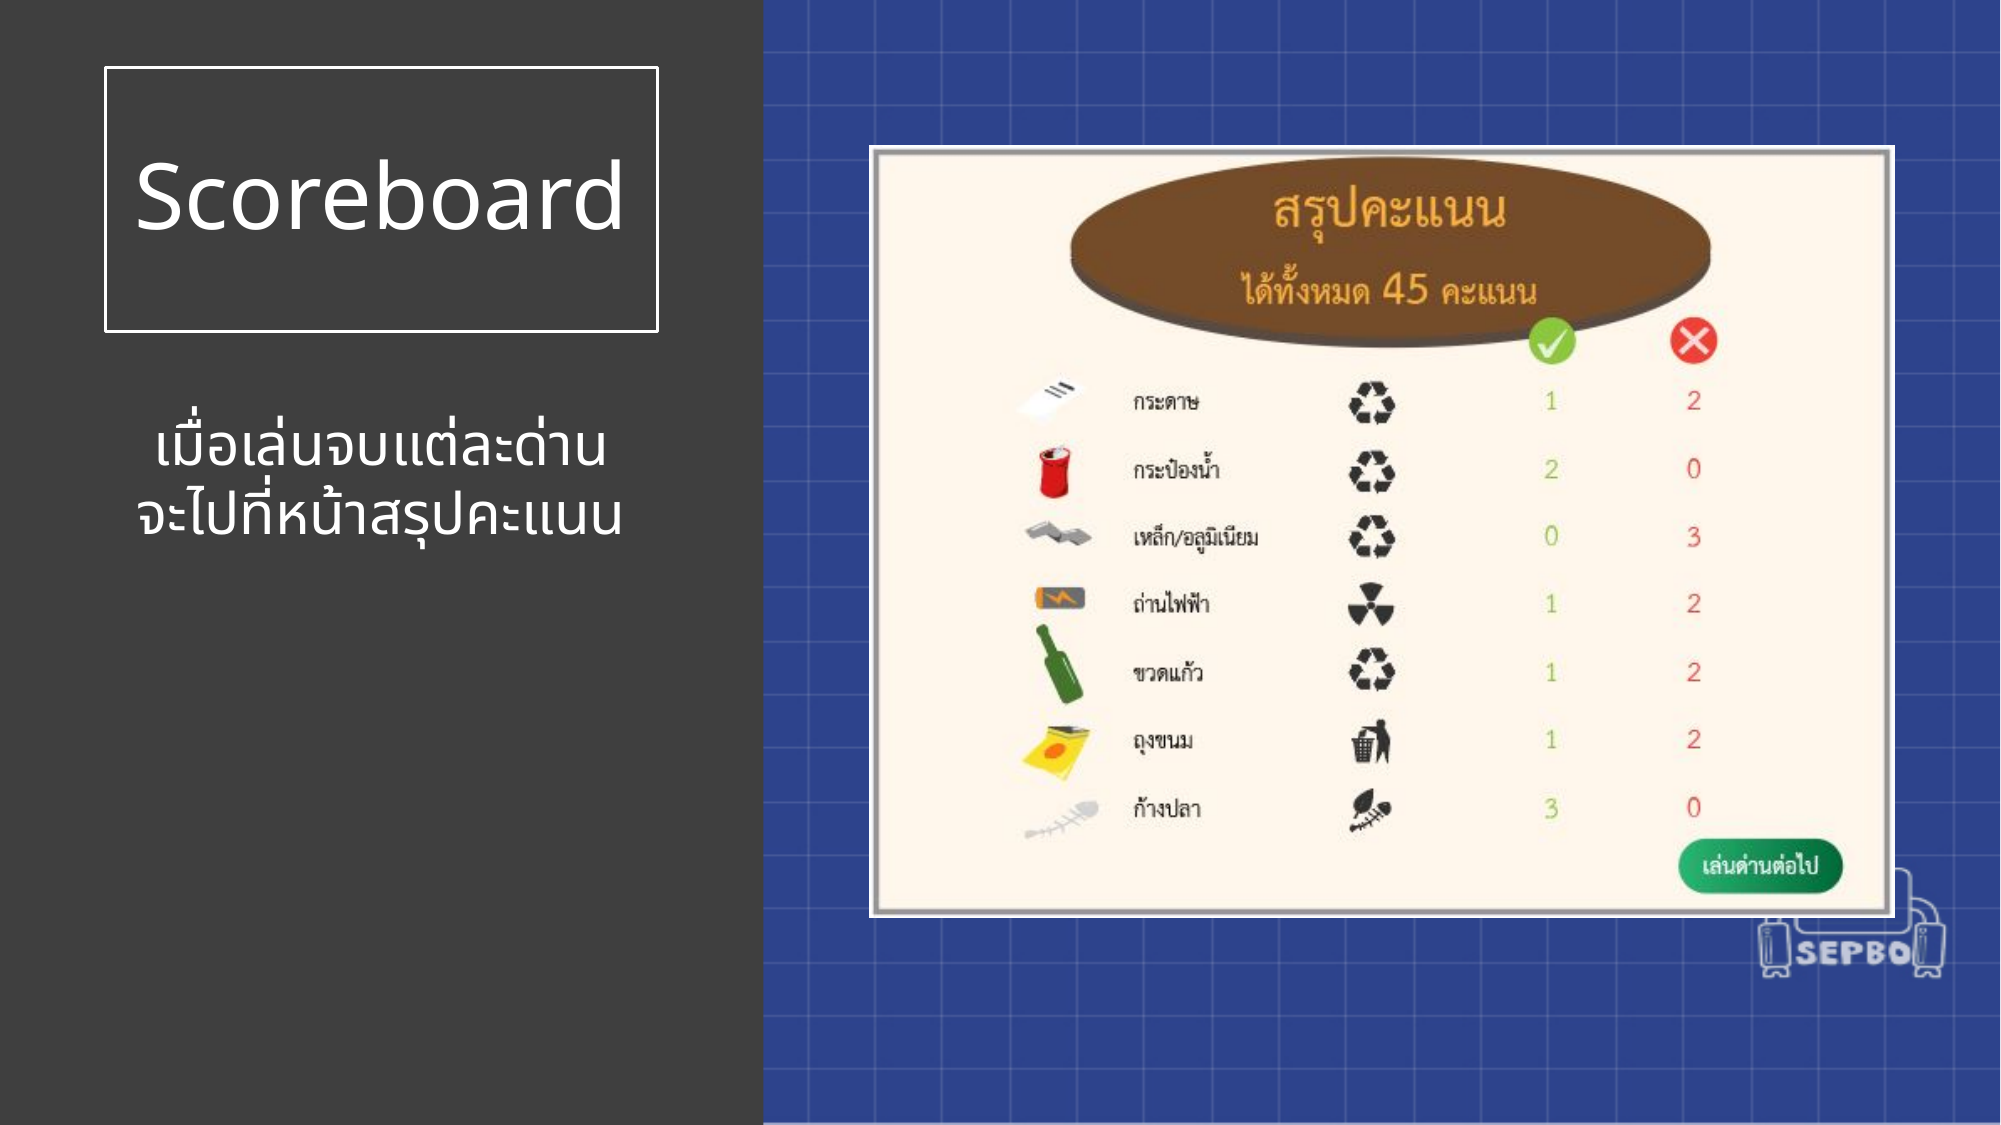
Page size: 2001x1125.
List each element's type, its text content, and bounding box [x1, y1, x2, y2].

title Scoreboard [105, 67, 658, 332]
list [869, 145, 1895, 918]
text_box [0, 0, 764, 1125]
text_box เมื่อเล่นจบแต่ละด่าน จะไปที่หน้าสรุปคะแนน [62, 399, 700, 999]
picture [764, 0, 2001, 1125]
